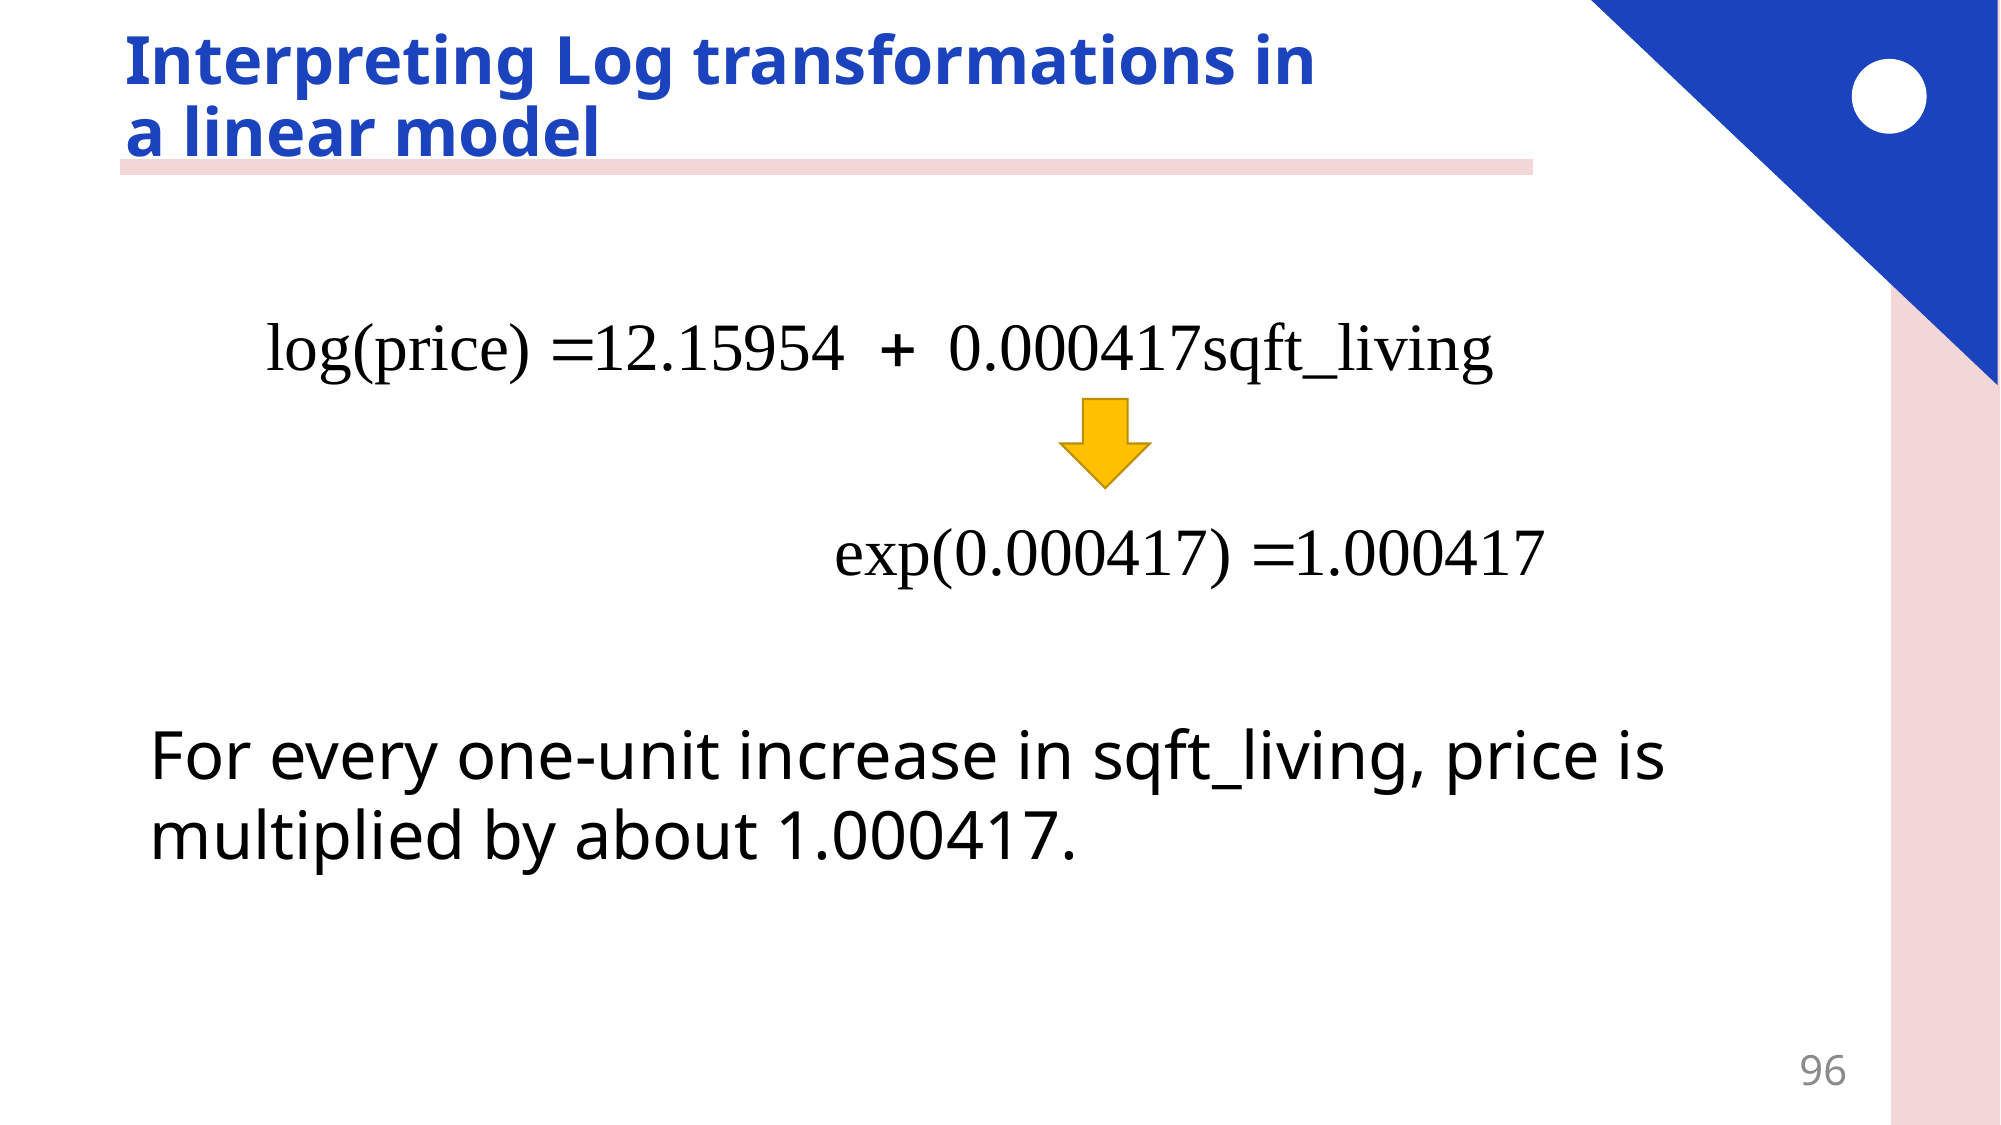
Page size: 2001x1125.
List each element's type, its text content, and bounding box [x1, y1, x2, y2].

text_box Interpreting Log transformations in a linear model [110, 18, 1878, 179]
text_box [1058, 399, 1153, 490]
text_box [257, 308, 1509, 399]
slide_number 96 [1412, 1042, 1863, 1103]
text_box For every one-unit increase in sqft_living, price is multiplied by about 1.000417. [135, 705, 1934, 880]
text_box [825, 513, 1558, 604]
